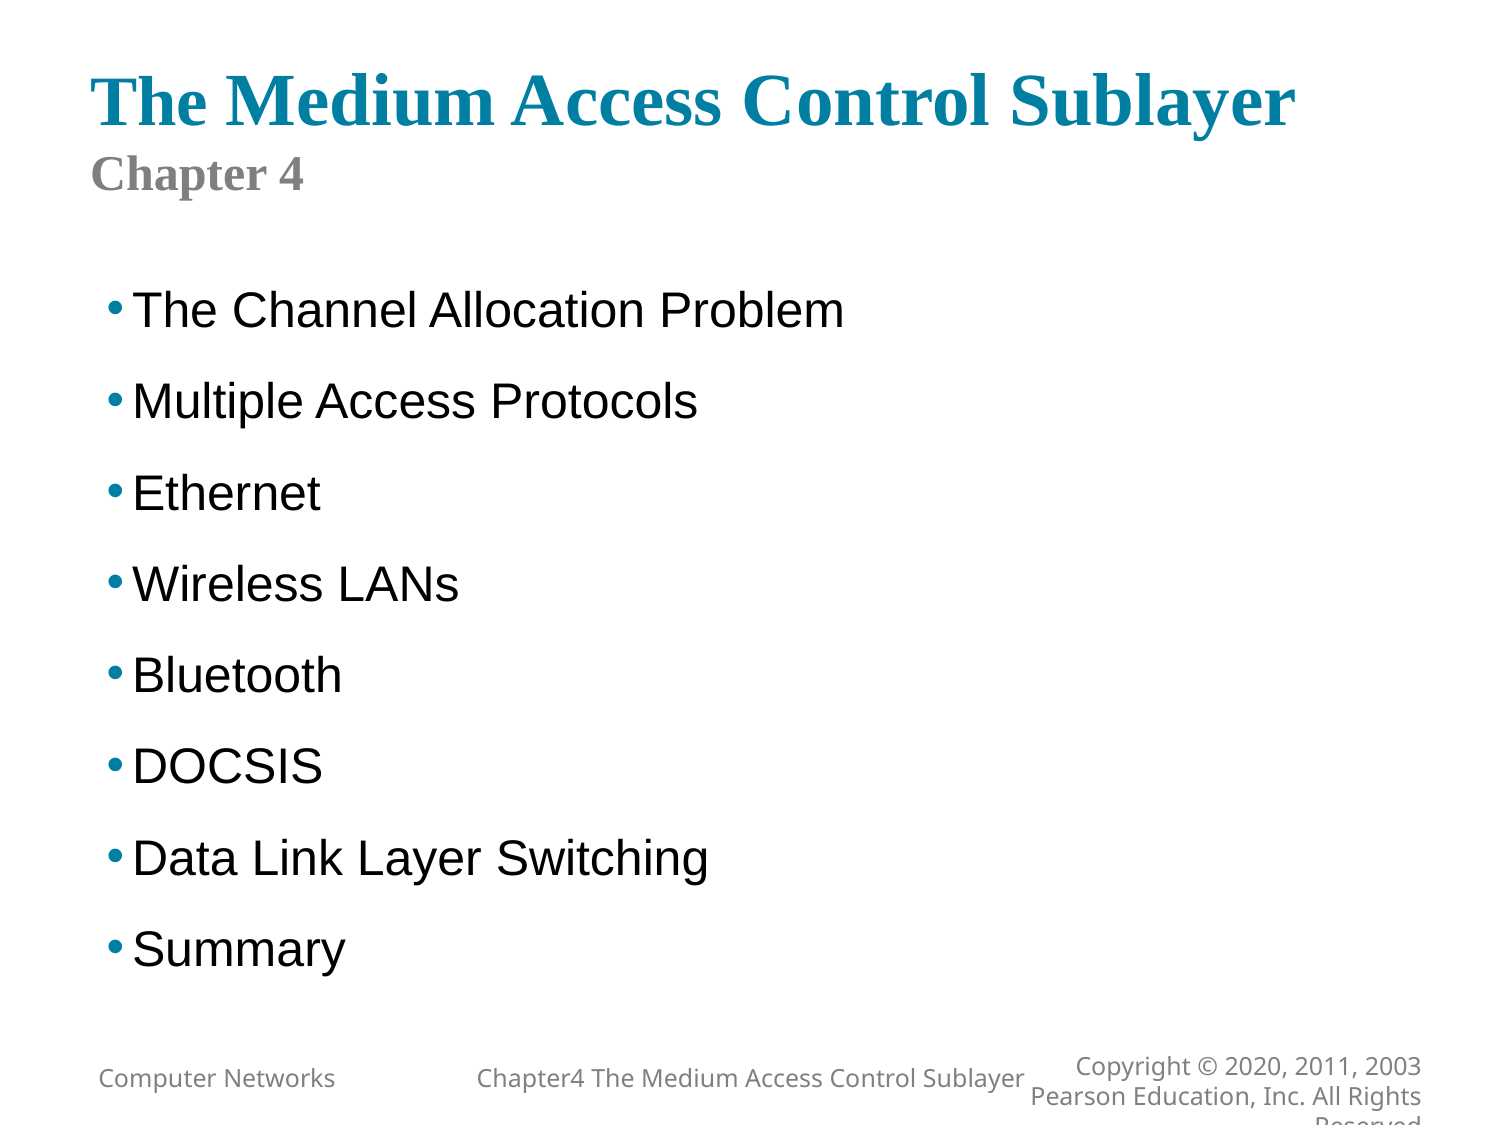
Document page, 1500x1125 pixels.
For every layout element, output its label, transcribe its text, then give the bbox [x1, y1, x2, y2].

title The Medium Access Control Sublayer Chapter 4 [75, 35, 1425, 216]
list The Channel Allocation Problem Multiple Access Protocols Ethernet Wireless LANs Bluetooth DOCSIS Data Link Layer Switching Summary [75, 262, 1425, 1005]
